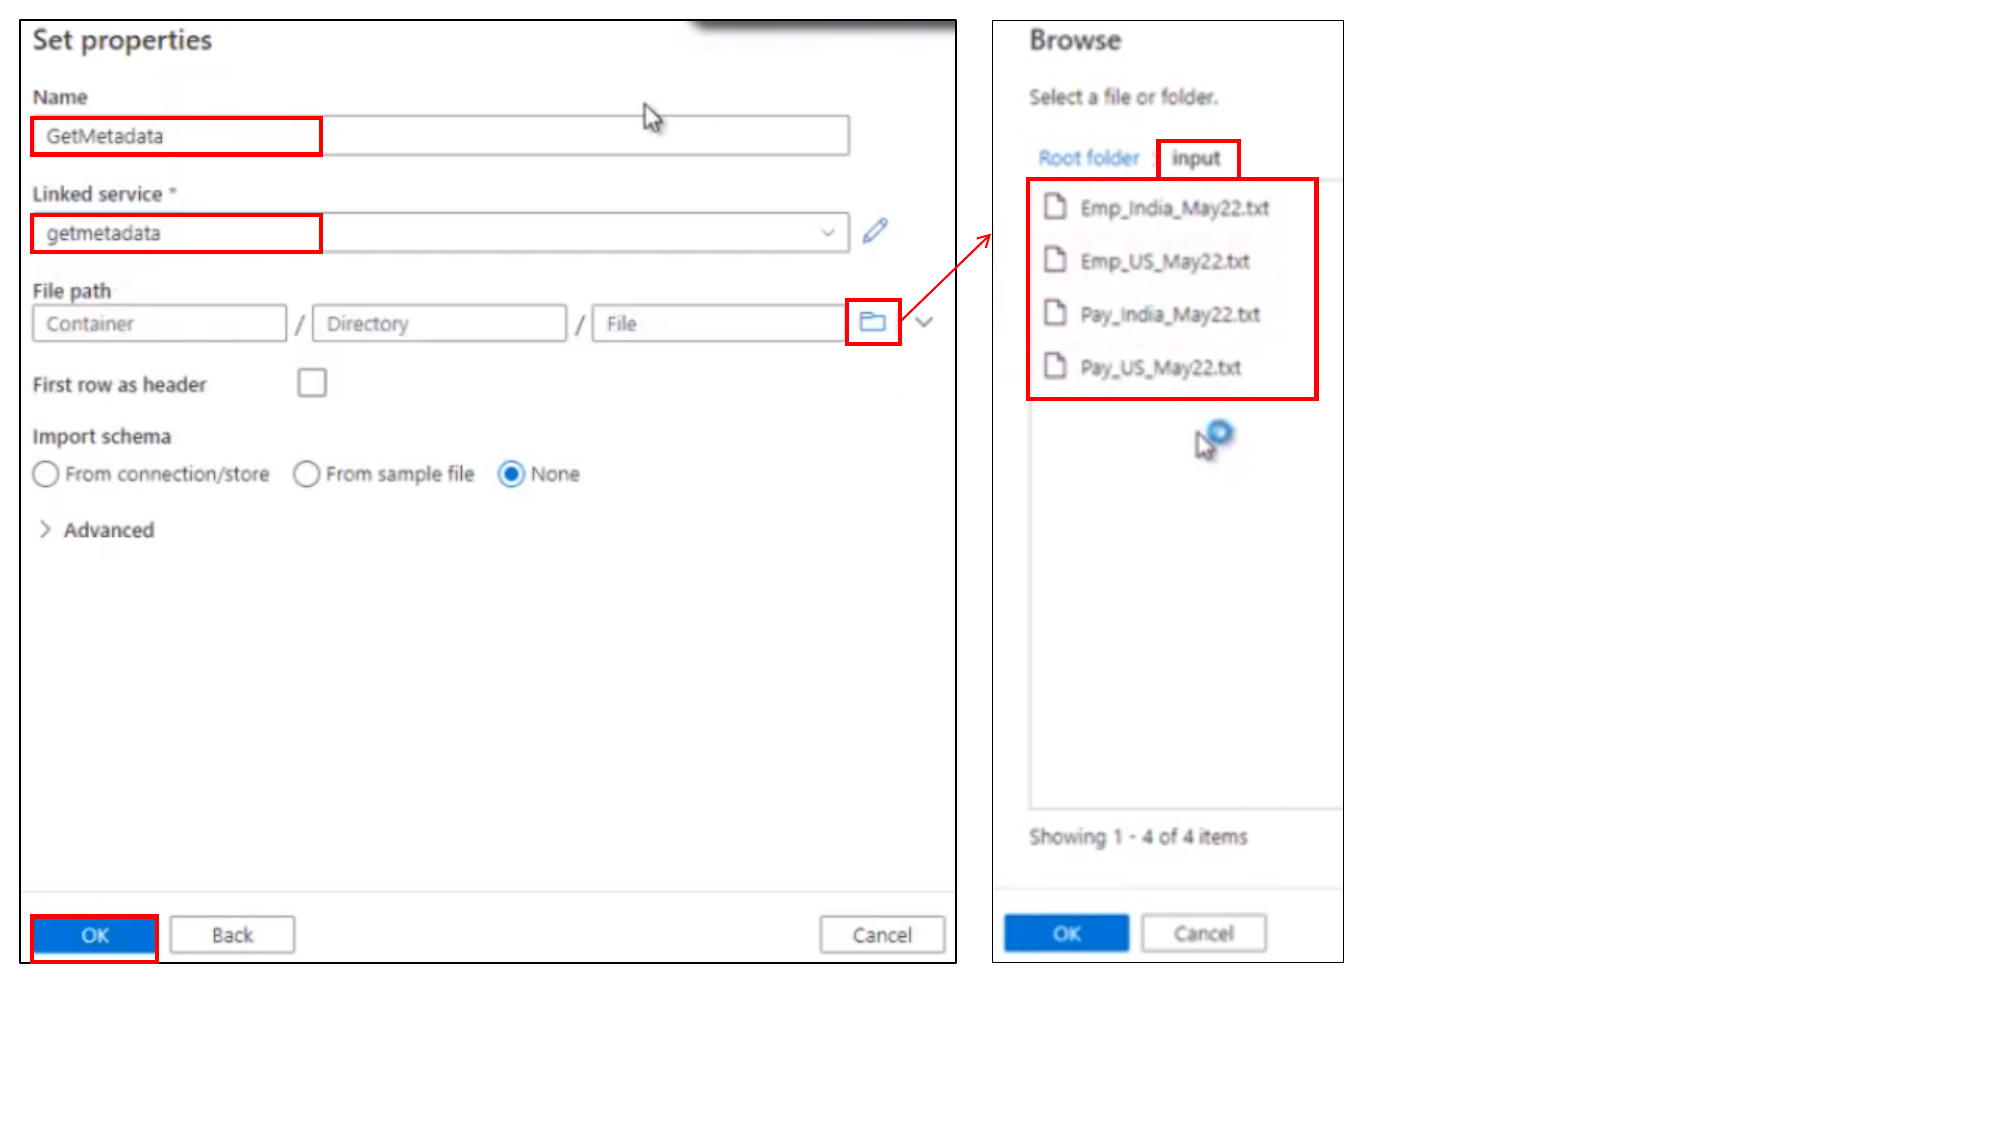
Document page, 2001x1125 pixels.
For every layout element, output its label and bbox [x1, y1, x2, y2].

picture [20, 20, 956, 963]
picture [992, 20, 1344, 963]
text_box [899, 233, 992, 322]
